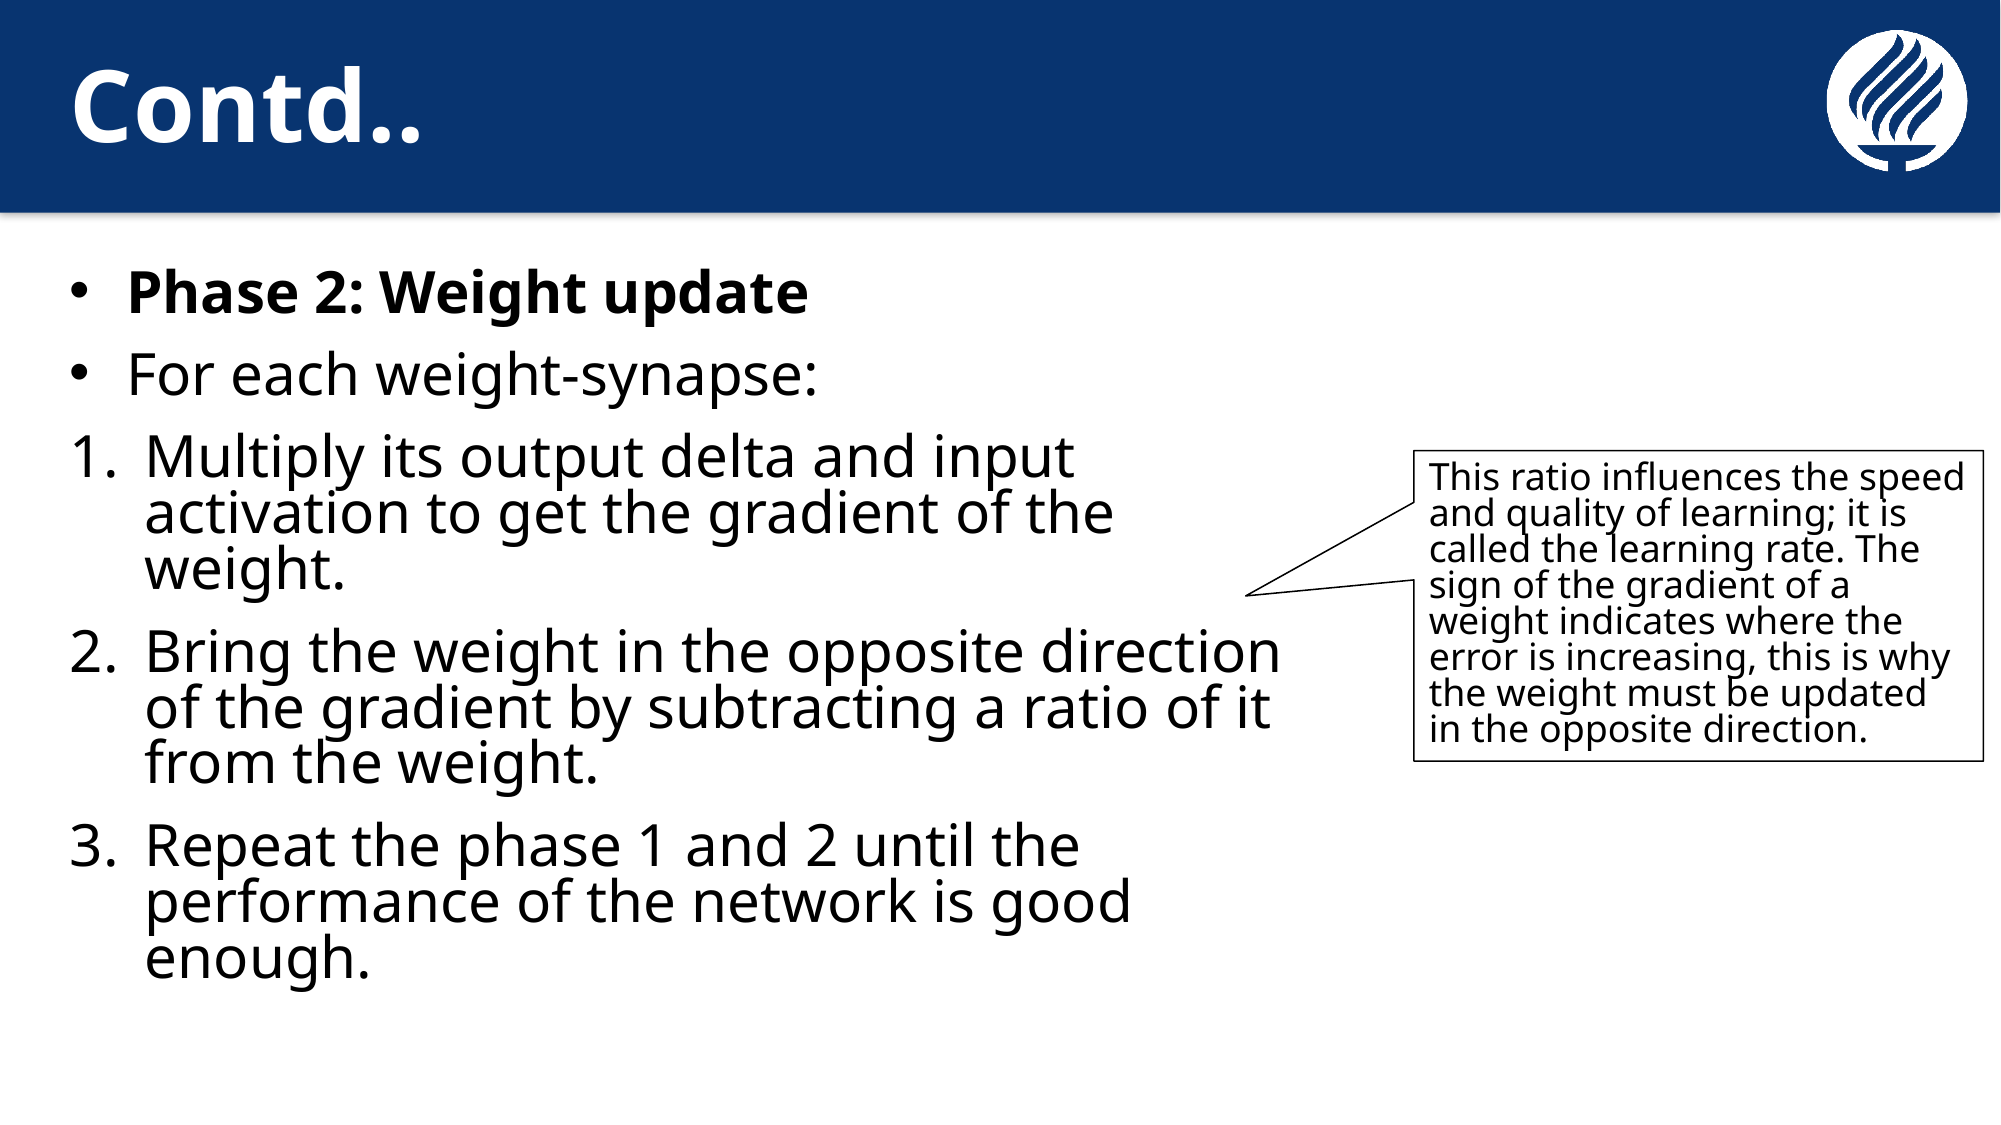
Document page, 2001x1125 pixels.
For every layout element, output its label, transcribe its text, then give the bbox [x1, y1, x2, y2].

list Phase 2: Weight update For each weight-synapse: Multiply its output delta and input activation to get the gradient of the weight. Bring the weight in the opposite direction of the gradient by subtracting a ratio of it from the weight. Repeat the phase 1 and 2 until the performance of the network is good enough. [54, 261, 1319, 907]
title Contd.. [54, 9, 1699, 197]
text_box This ratio influences the speed and quality of learning; it is called the learning rate. The sign of the gradient of a weight indicates where the error is increasing, this is why the weight must be updated in the opposite direction. [1243, 448, 1986, 764]
picture [1826, 30, 1982, 176]
